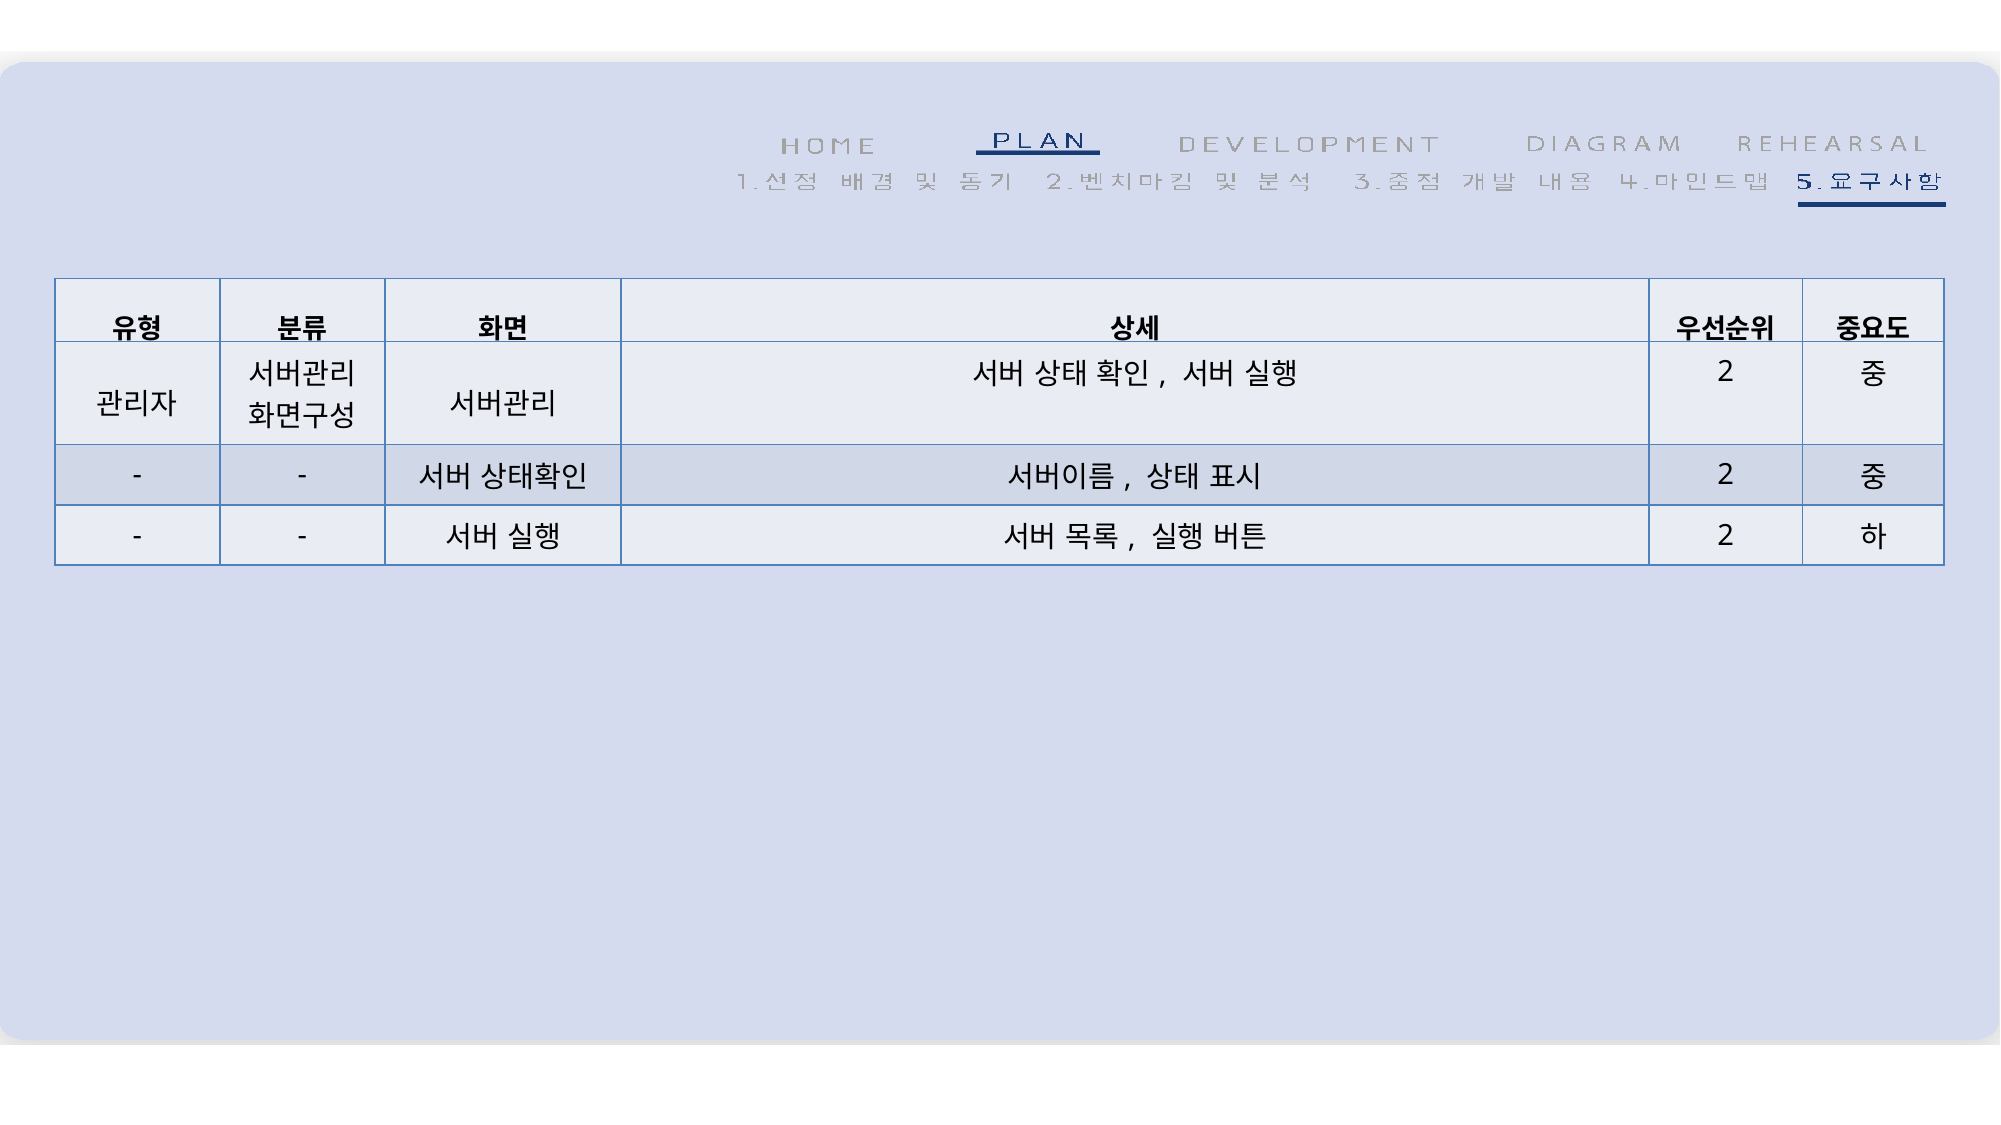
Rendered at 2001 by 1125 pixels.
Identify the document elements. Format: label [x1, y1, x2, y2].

picture [0, 50, 2001, 1046]
